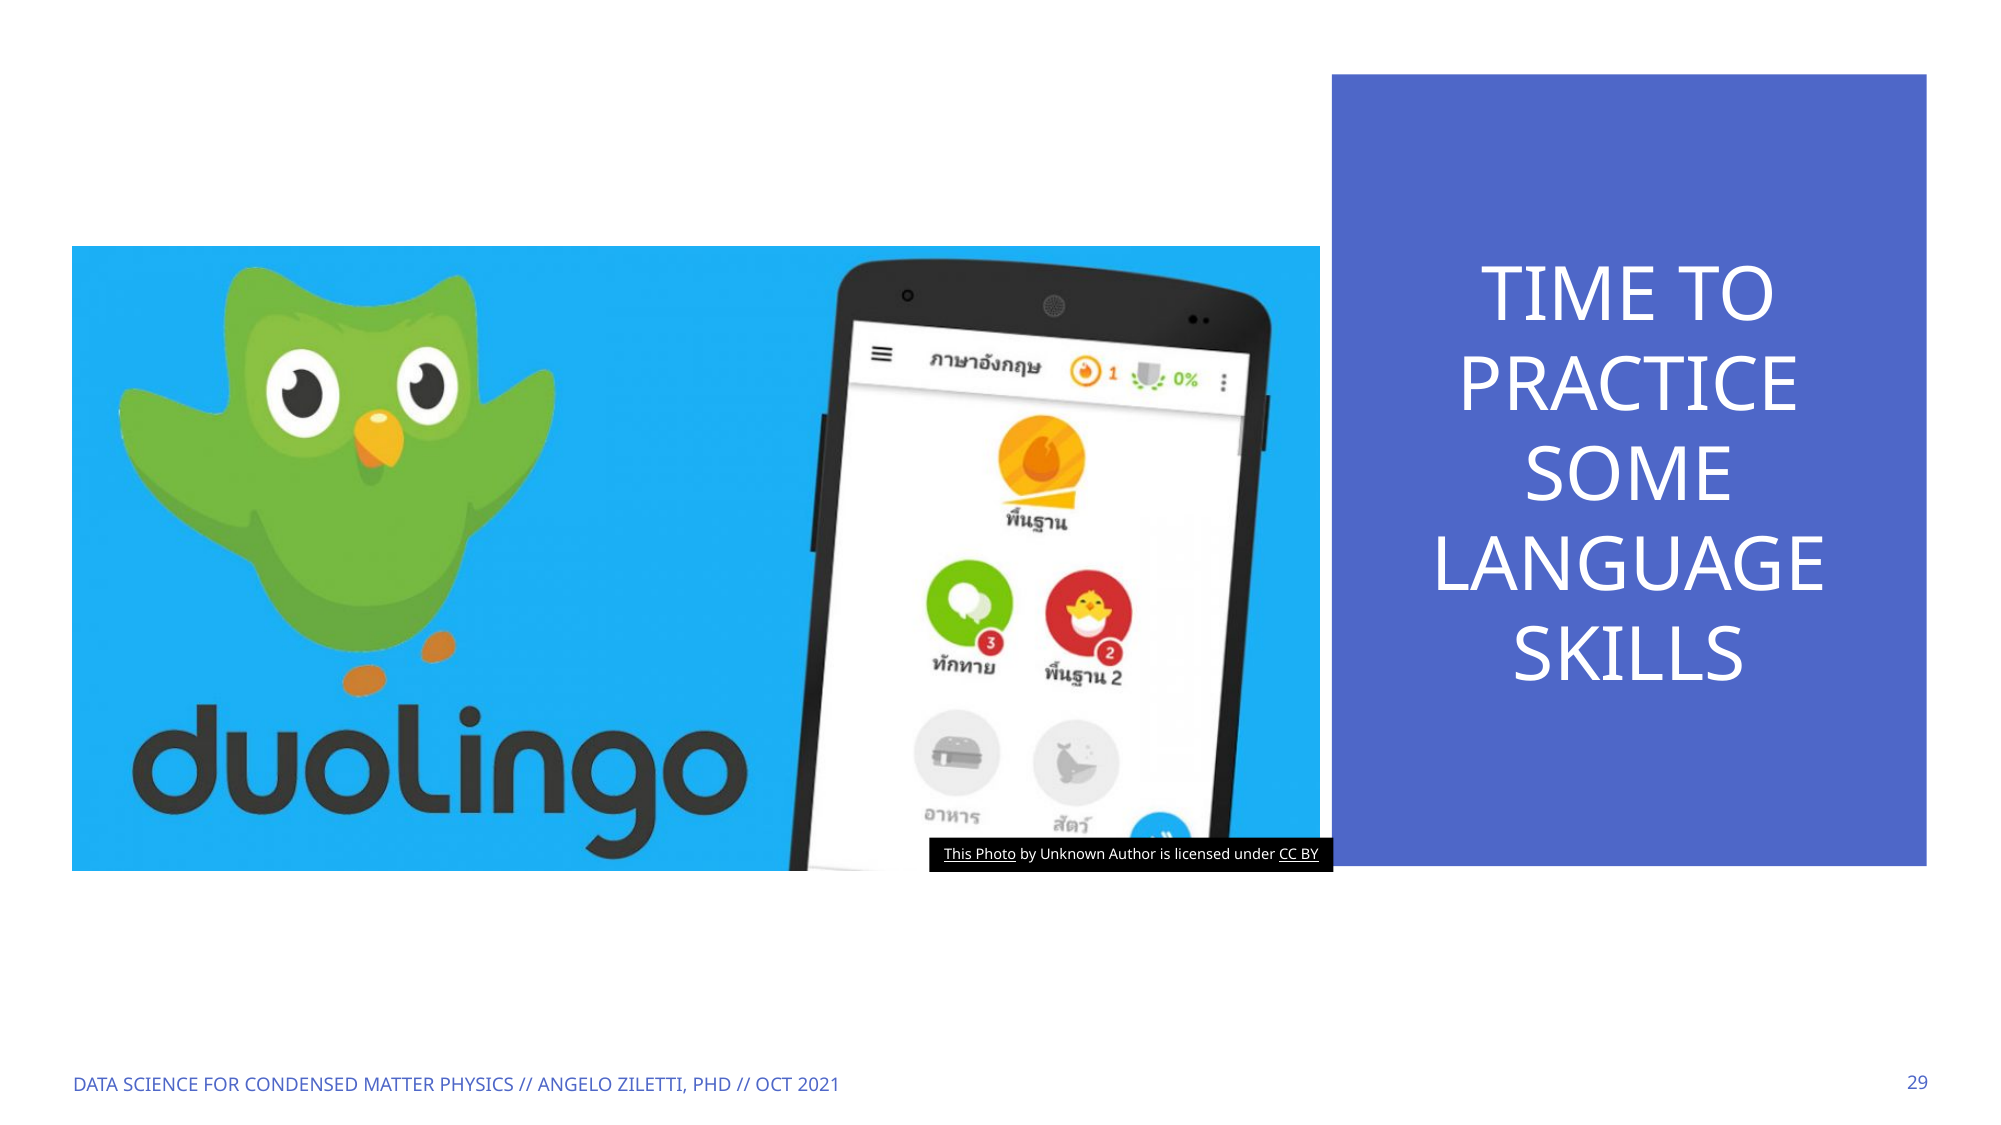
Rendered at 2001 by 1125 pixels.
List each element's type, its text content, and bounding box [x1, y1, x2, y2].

slide_number 29 [1770, 1053, 1944, 1114]
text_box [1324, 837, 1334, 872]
footer Data Science for Condensed Matter Physics // Angelo Ziletti, PhD // Oct 2021 [58, 1053, 1177, 1114]
picture [71, 246, 1320, 871]
title TIME TO practice some language skills [1331, 74, 1927, 867]
